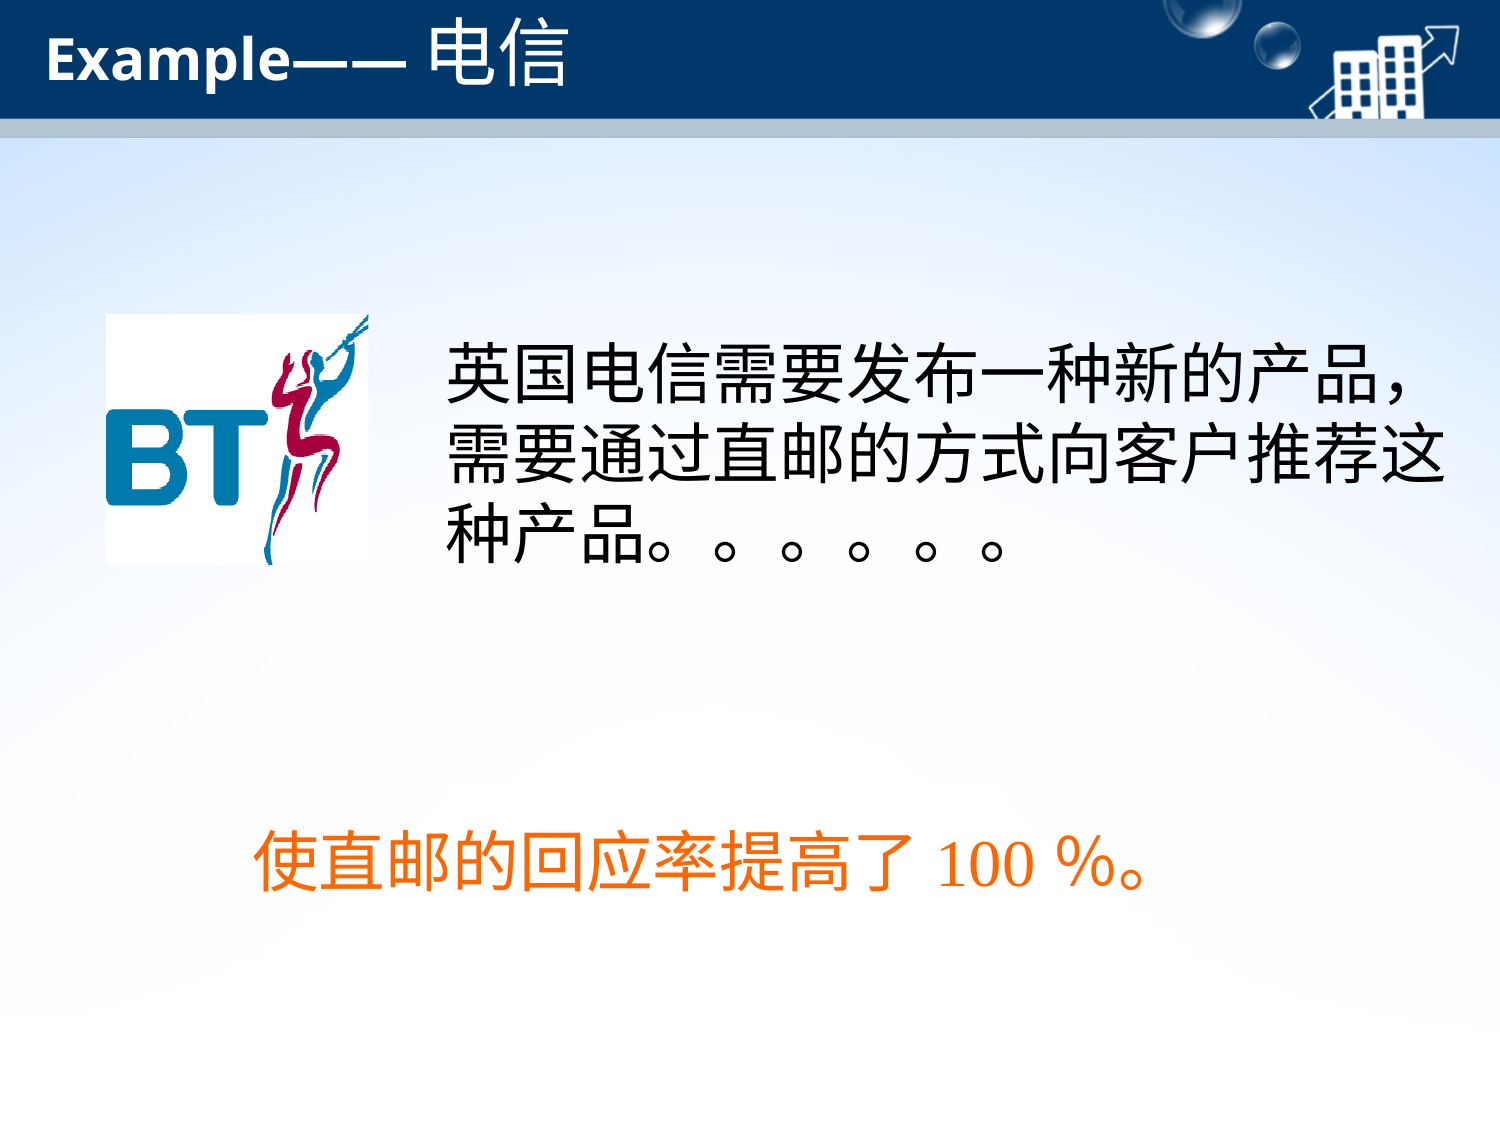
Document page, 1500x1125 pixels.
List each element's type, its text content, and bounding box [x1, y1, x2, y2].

picture [0, 0, 1500, 1125]
text_box 使直邮的回应率提高了100％。 [237, 812, 1413, 908]
text_box 英国电信需要发布一种新的产品，需要通过直邮的方式向客户推荐这种产品。。。。。。 [430, 324, 1463, 807]
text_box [105, 314, 369, 566]
text_box Example——电信 [29, 0, 1125, 102]
